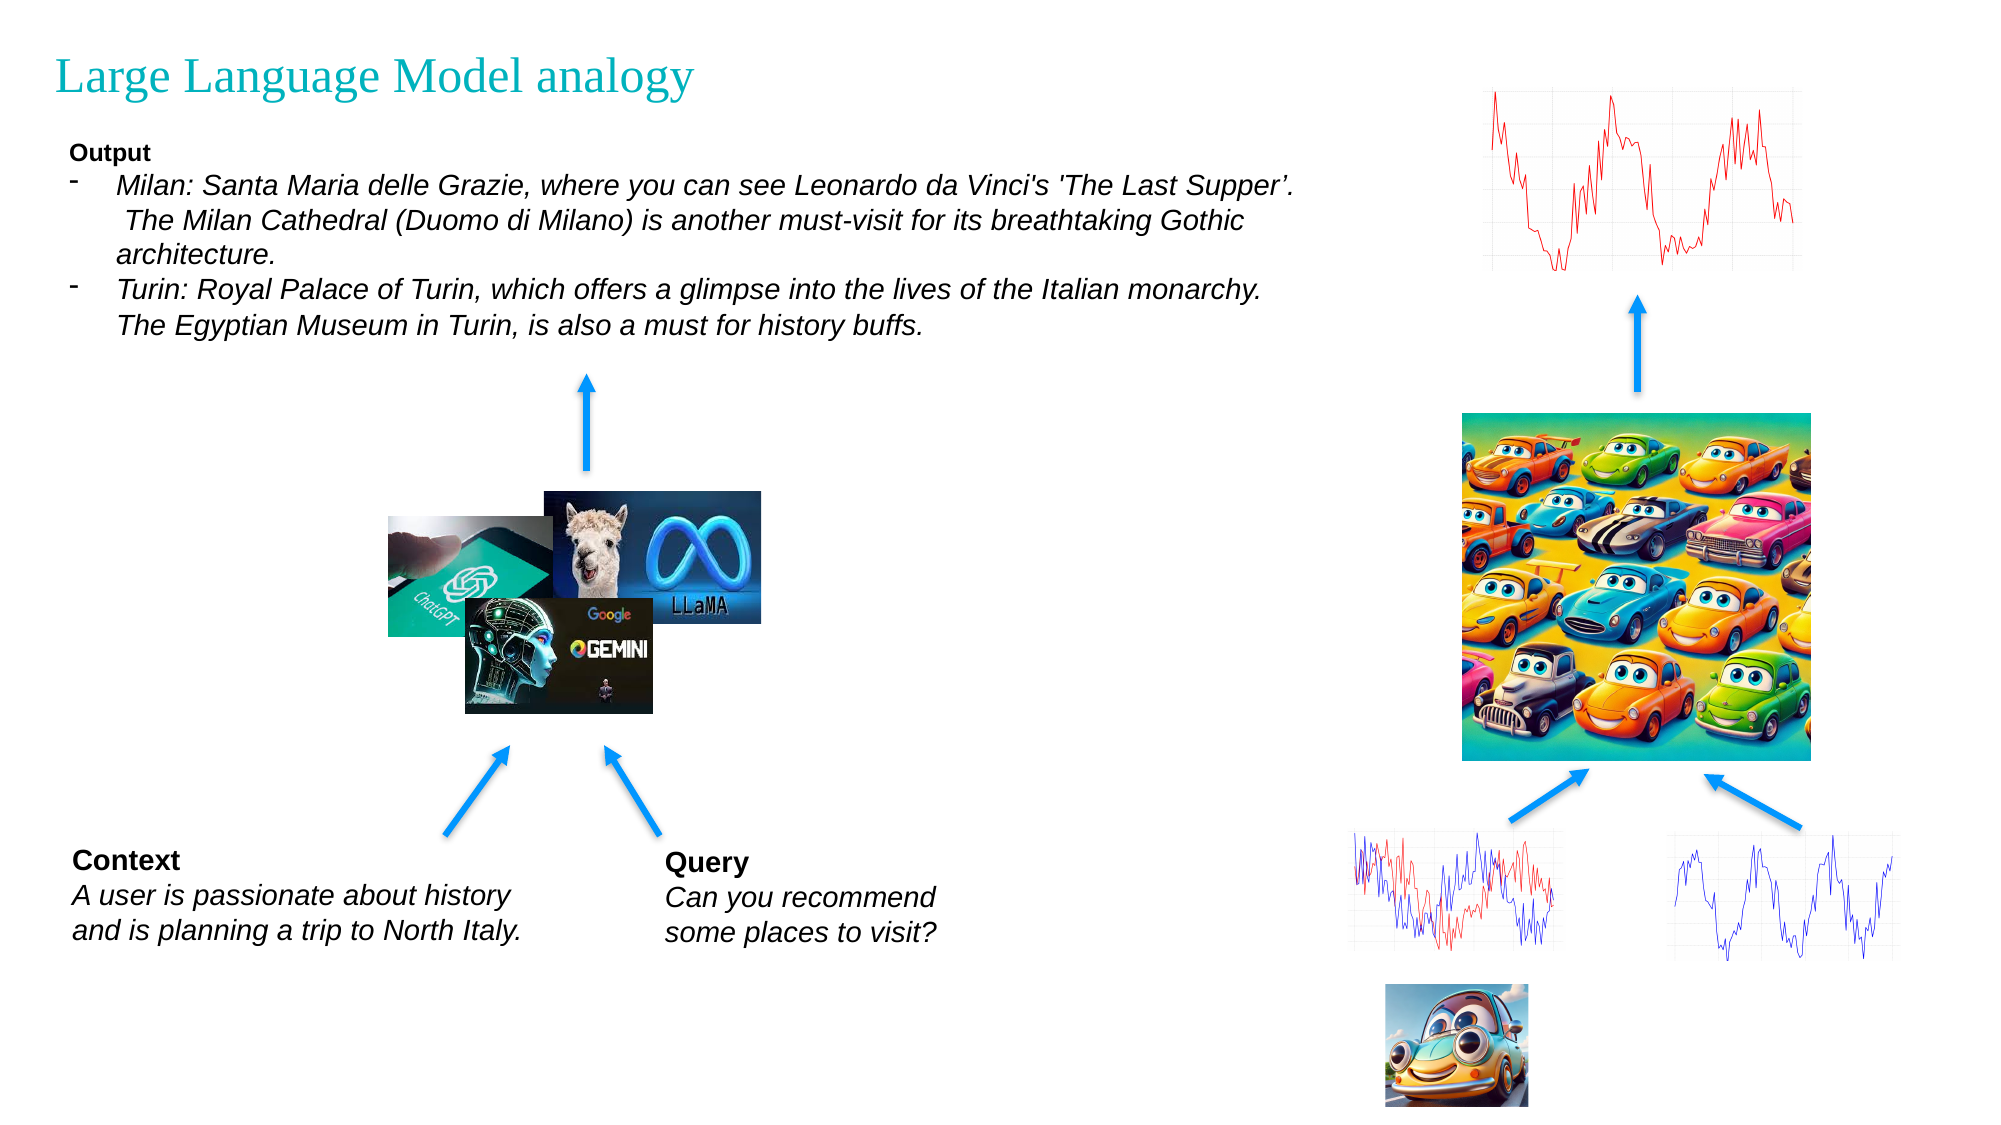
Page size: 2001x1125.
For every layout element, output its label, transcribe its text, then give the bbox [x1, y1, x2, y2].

picture [1666, 831, 1902, 961]
picture [1482, 87, 1803, 272]
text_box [1509, 768, 1590, 822]
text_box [387, 491, 762, 714]
title Large Language Model analogy [55, 42, 1914, 161]
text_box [444, 744, 511, 837]
picture [1385, 984, 1529, 1107]
text_box Query Can you recommend some places to visit? [650, 835, 1000, 956]
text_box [603, 744, 661, 837]
picture [1462, 412, 1811, 762]
text_box Output Milan: Santa Maria delle Grazie, where you can see Leonardo da Vinci's 'The Last Supper’. The Milan Cathedral (Duomo di Milano) is another must-visit for its breathtaking Gothic architecture. Turin: Royal Palace of Turin, which offers a glimpse into the lives of the Italian monarchy. The Egyptian Museum in Turin, is also a must for history buffs. [54, 128, 1319, 349]
text_box Context A user is passionate about history and is planning a trip to North Italy. [57, 834, 575, 954]
picture [1347, 827, 1567, 951]
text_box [1703, 773, 1802, 829]
